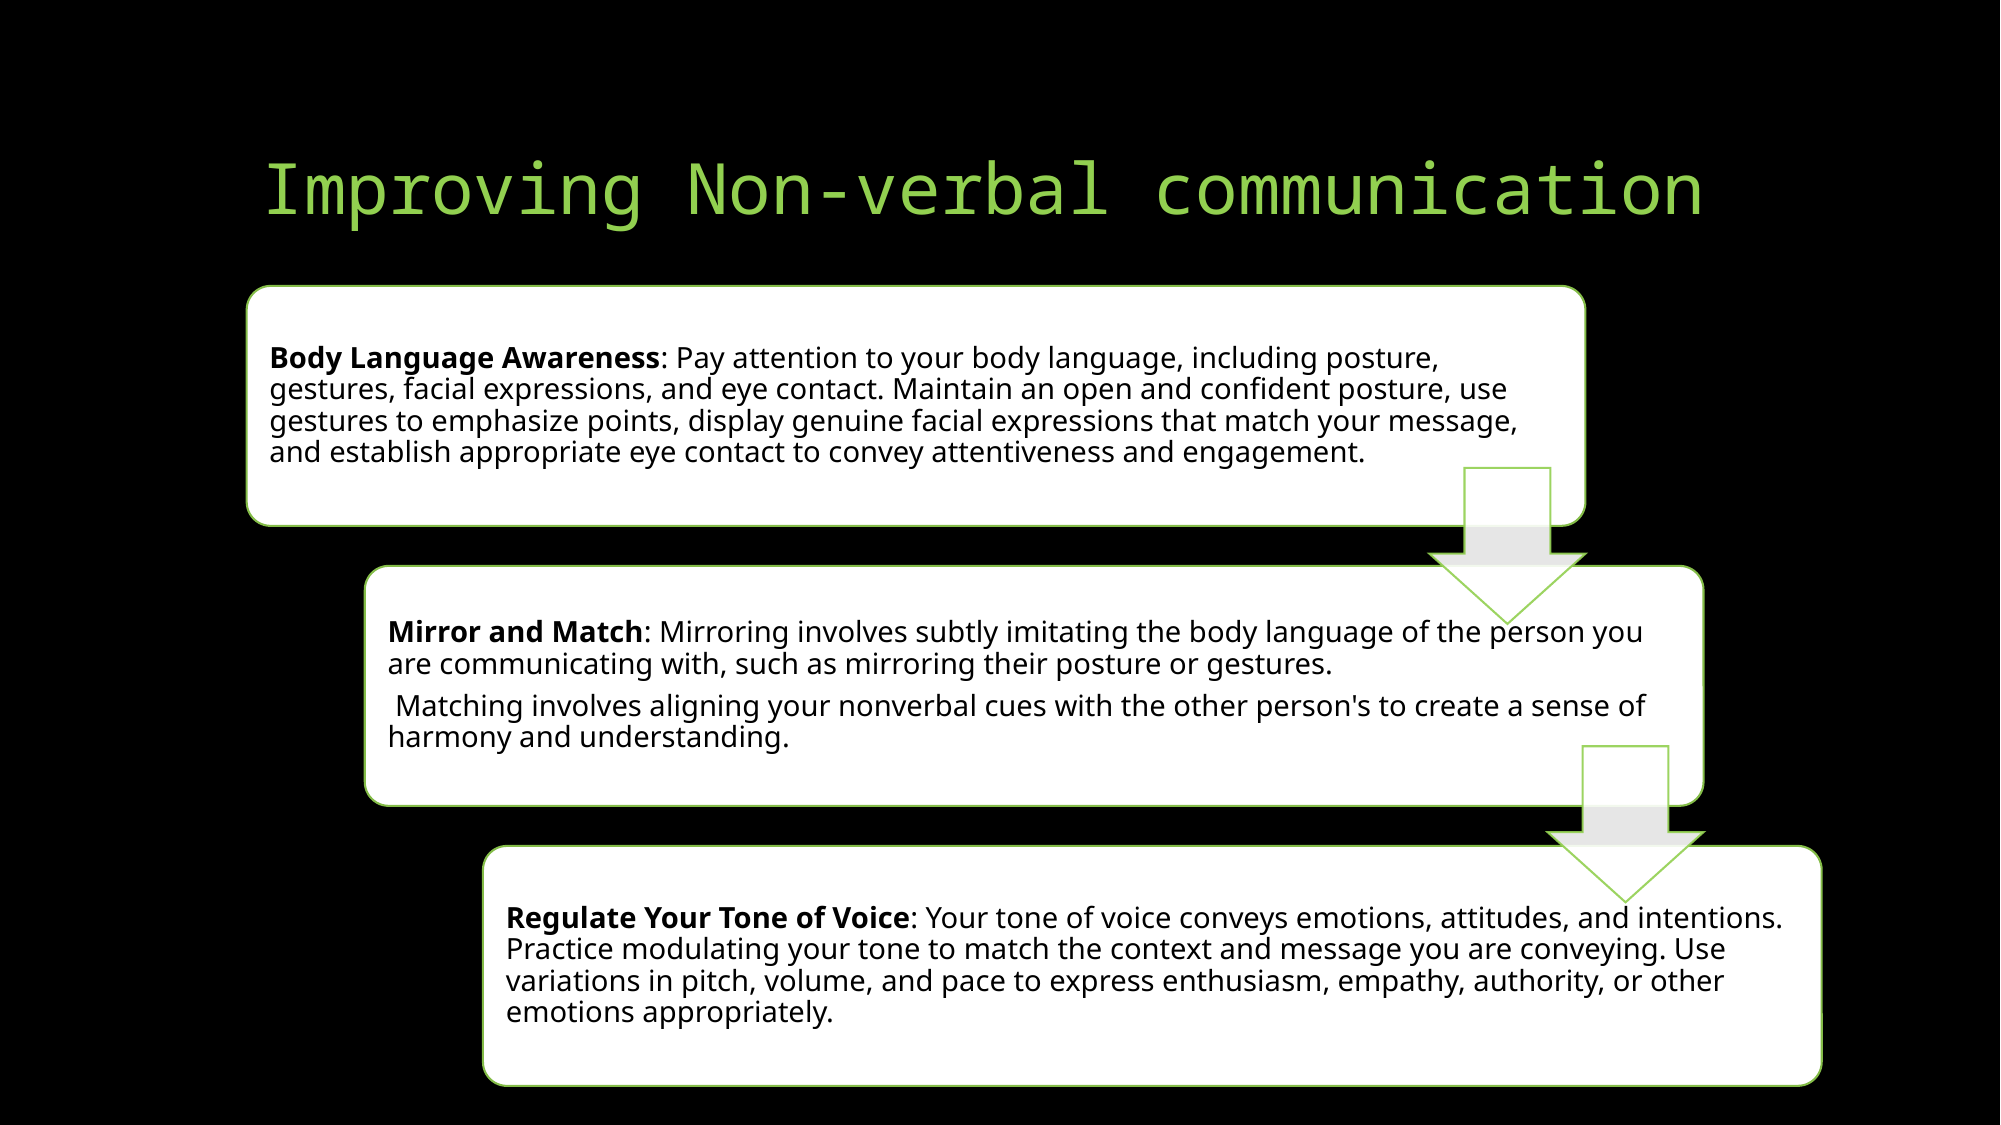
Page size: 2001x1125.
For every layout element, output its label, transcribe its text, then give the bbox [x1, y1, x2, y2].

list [246, 285, 1822, 1086]
title Improving Non-verbal communication [246, 50, 1847, 238]
